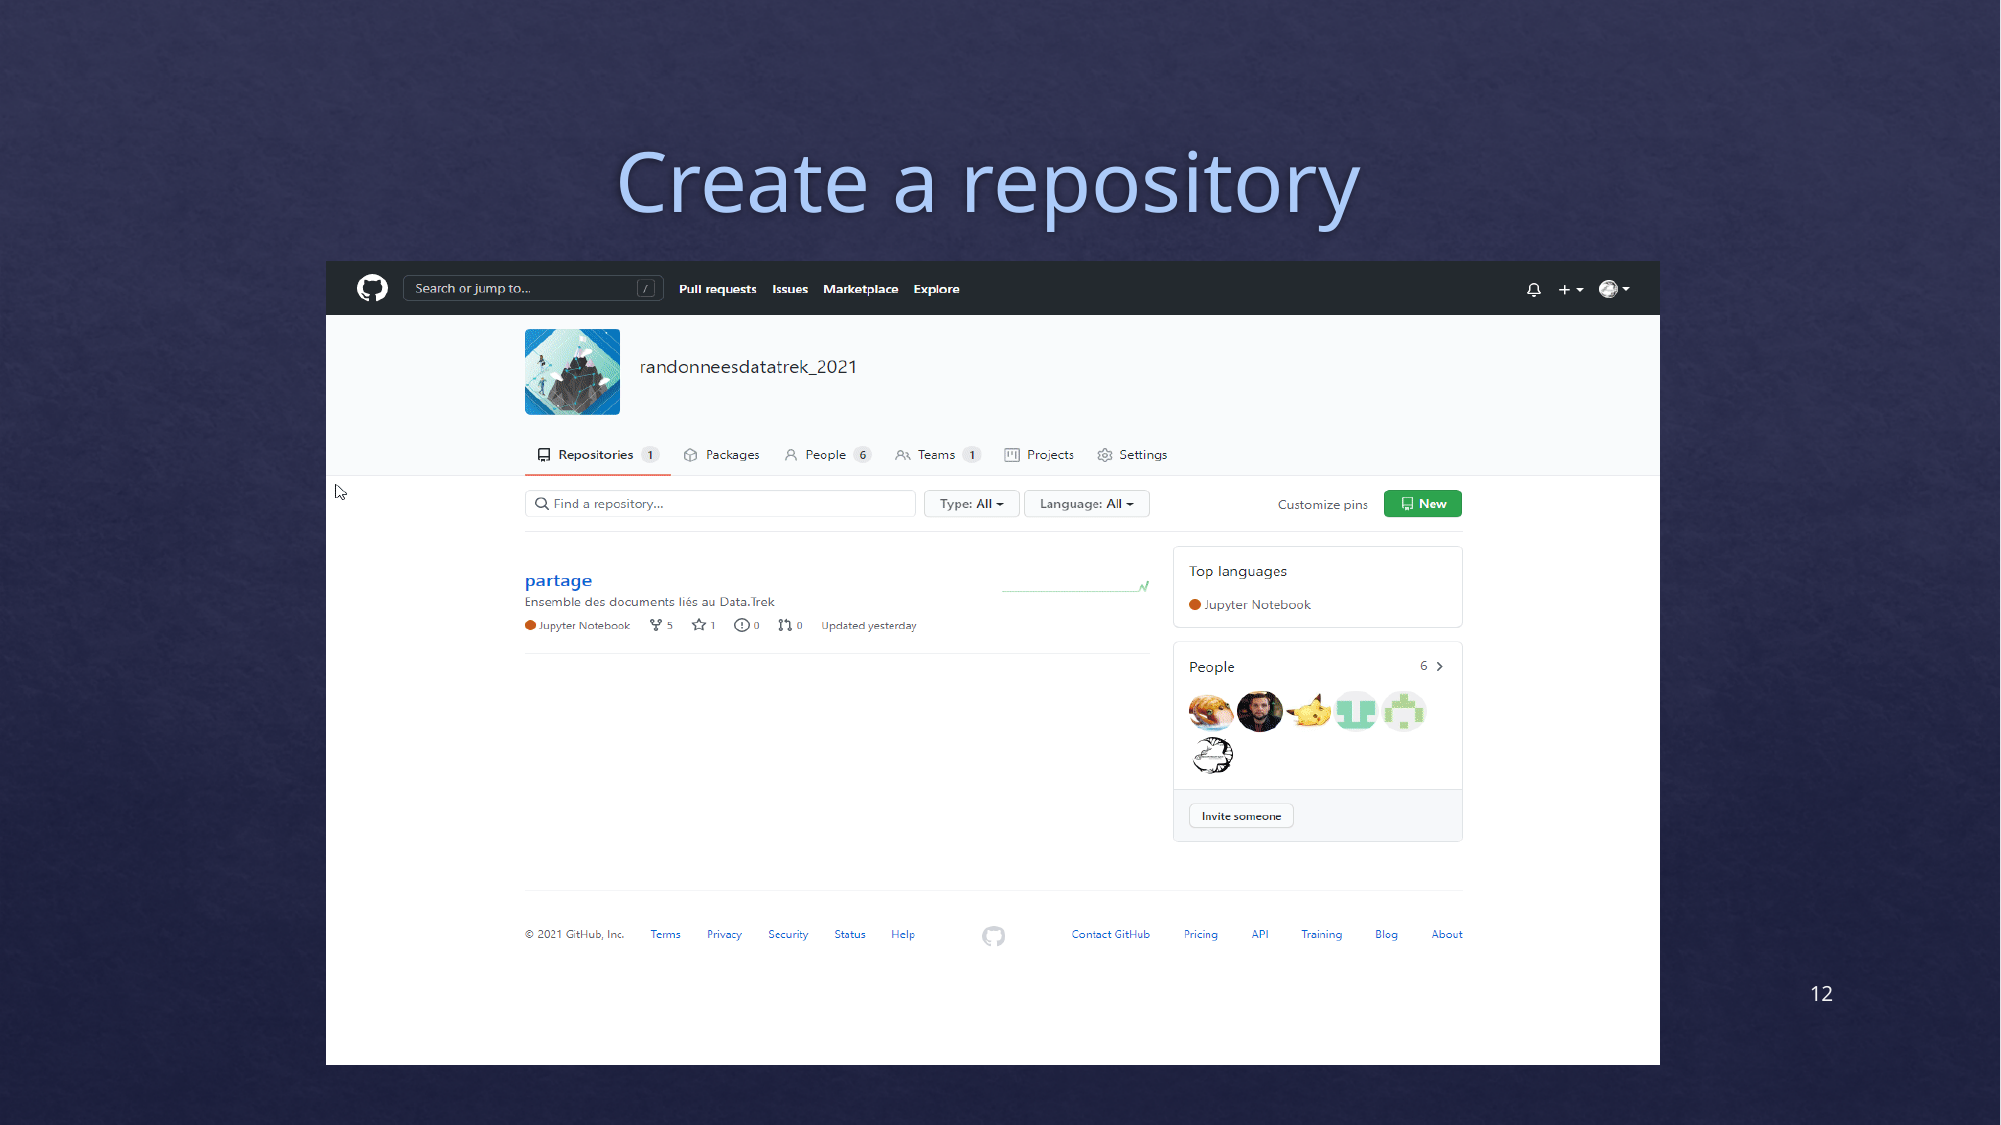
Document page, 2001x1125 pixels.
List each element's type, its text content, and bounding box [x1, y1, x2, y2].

slide_number 12 [1724, 965, 1849, 1025]
picture [325, 260, 1660, 1065]
title Create a repository [149, 99, 1849, 260]
